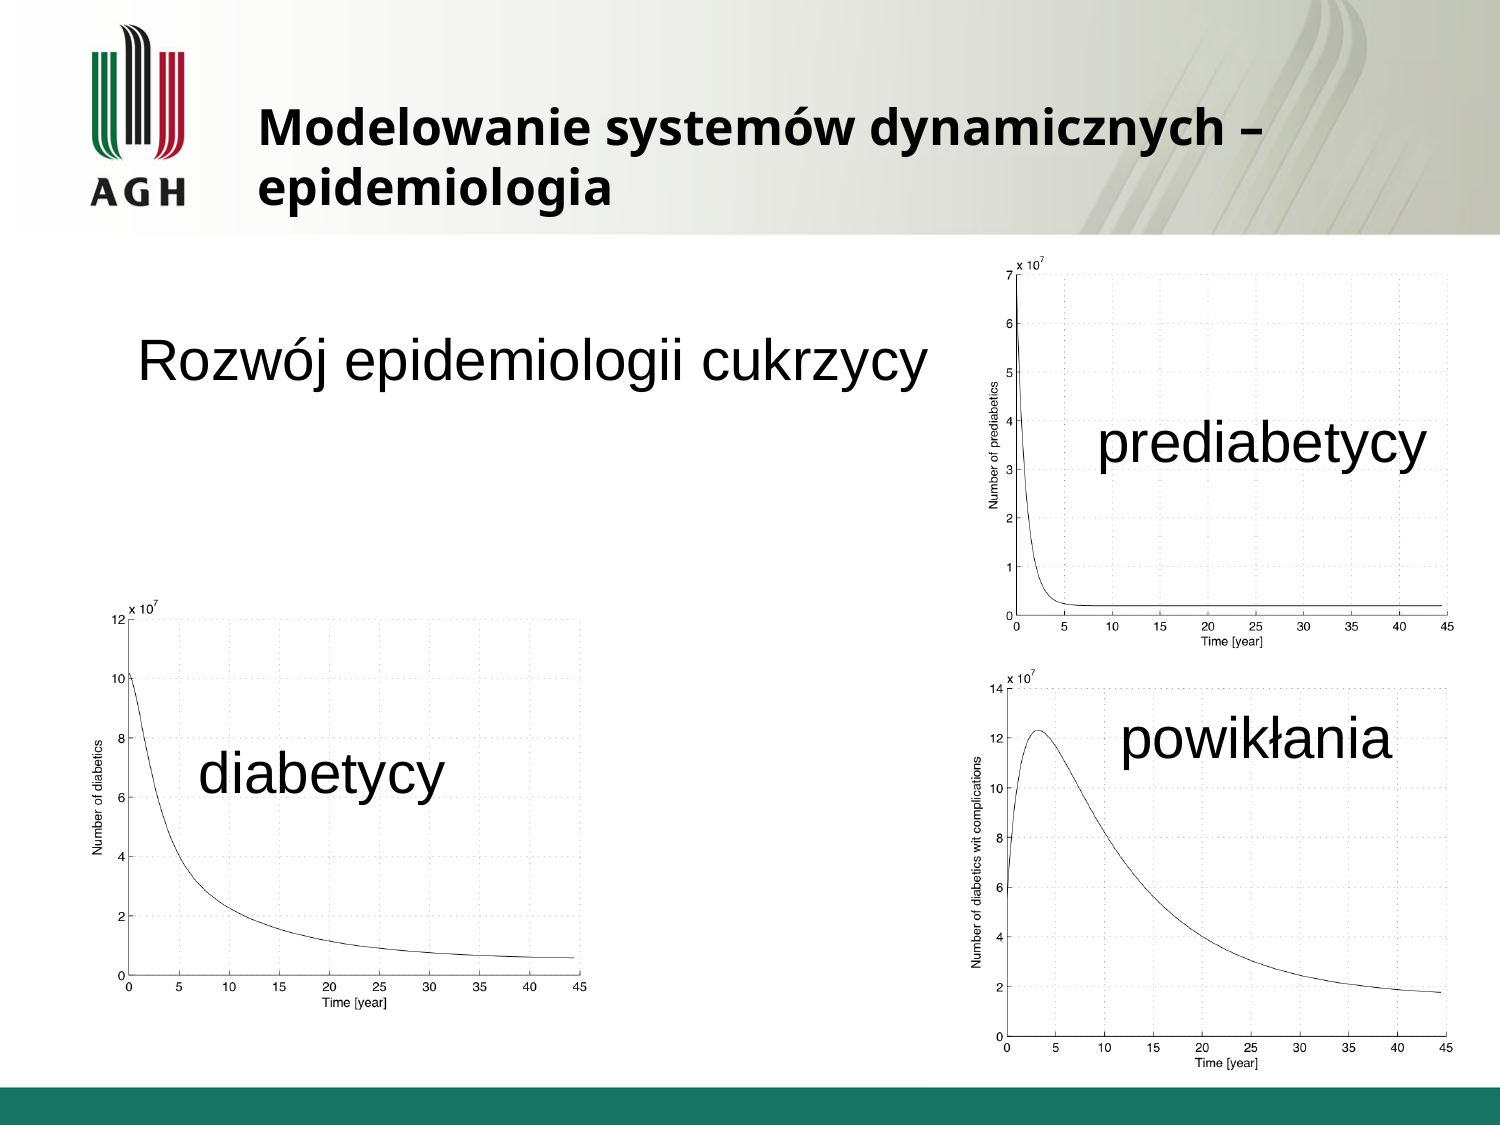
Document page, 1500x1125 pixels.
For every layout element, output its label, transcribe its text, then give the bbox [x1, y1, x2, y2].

title Modelowanie systemów dynamicznych – epidemiologia [242, 78, 1425, 233]
picture [0, 0, 1500, 1125]
text_box Rozwój epidemiologii cukrzycy [122, 314, 939, 400]
